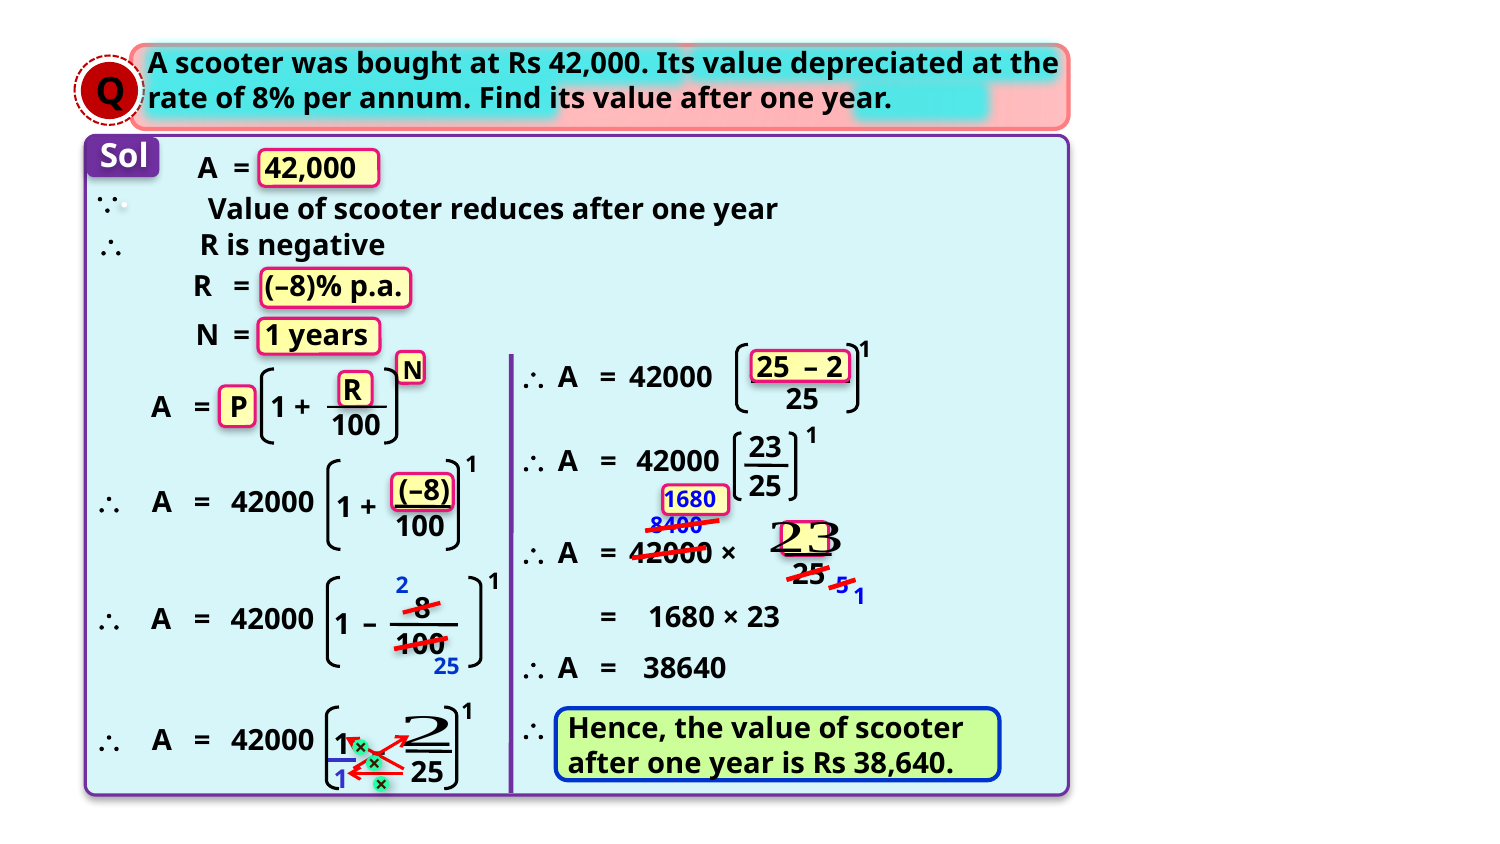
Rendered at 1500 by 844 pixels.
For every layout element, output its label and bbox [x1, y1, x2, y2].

text_box [72, 37, 1113, 802]
